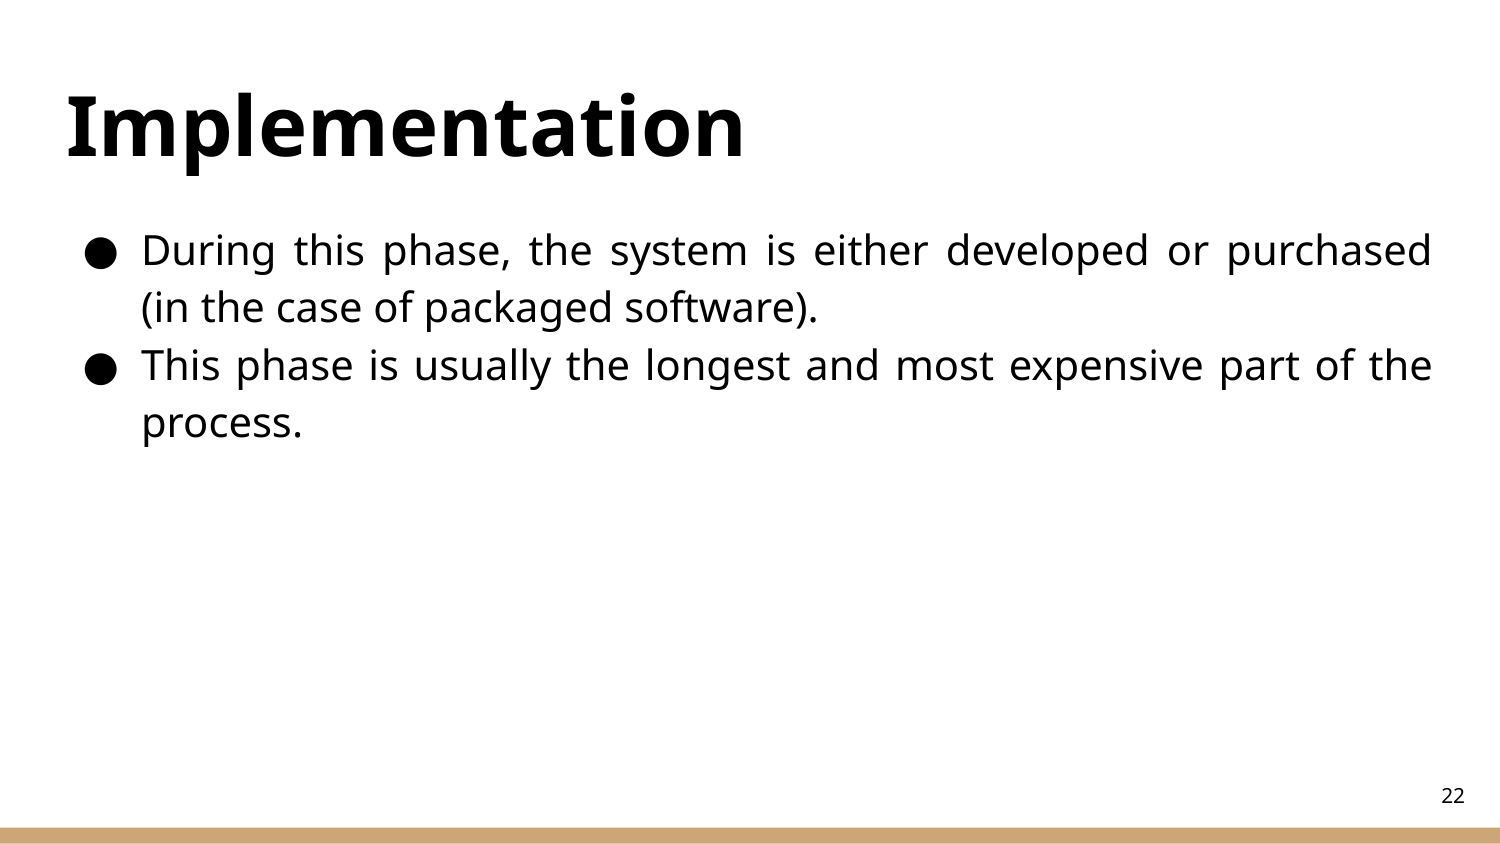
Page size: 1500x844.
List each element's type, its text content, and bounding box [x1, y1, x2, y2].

title Implementation [51, 51, 1449, 189]
list During this phase, the system is either developed or purchased (in the case of packaged software). This phase is usually the longest and most expensive part of the process. [51, 200, 1449, 752]
slide_number ‹#› [1389, 764, 1480, 830]
